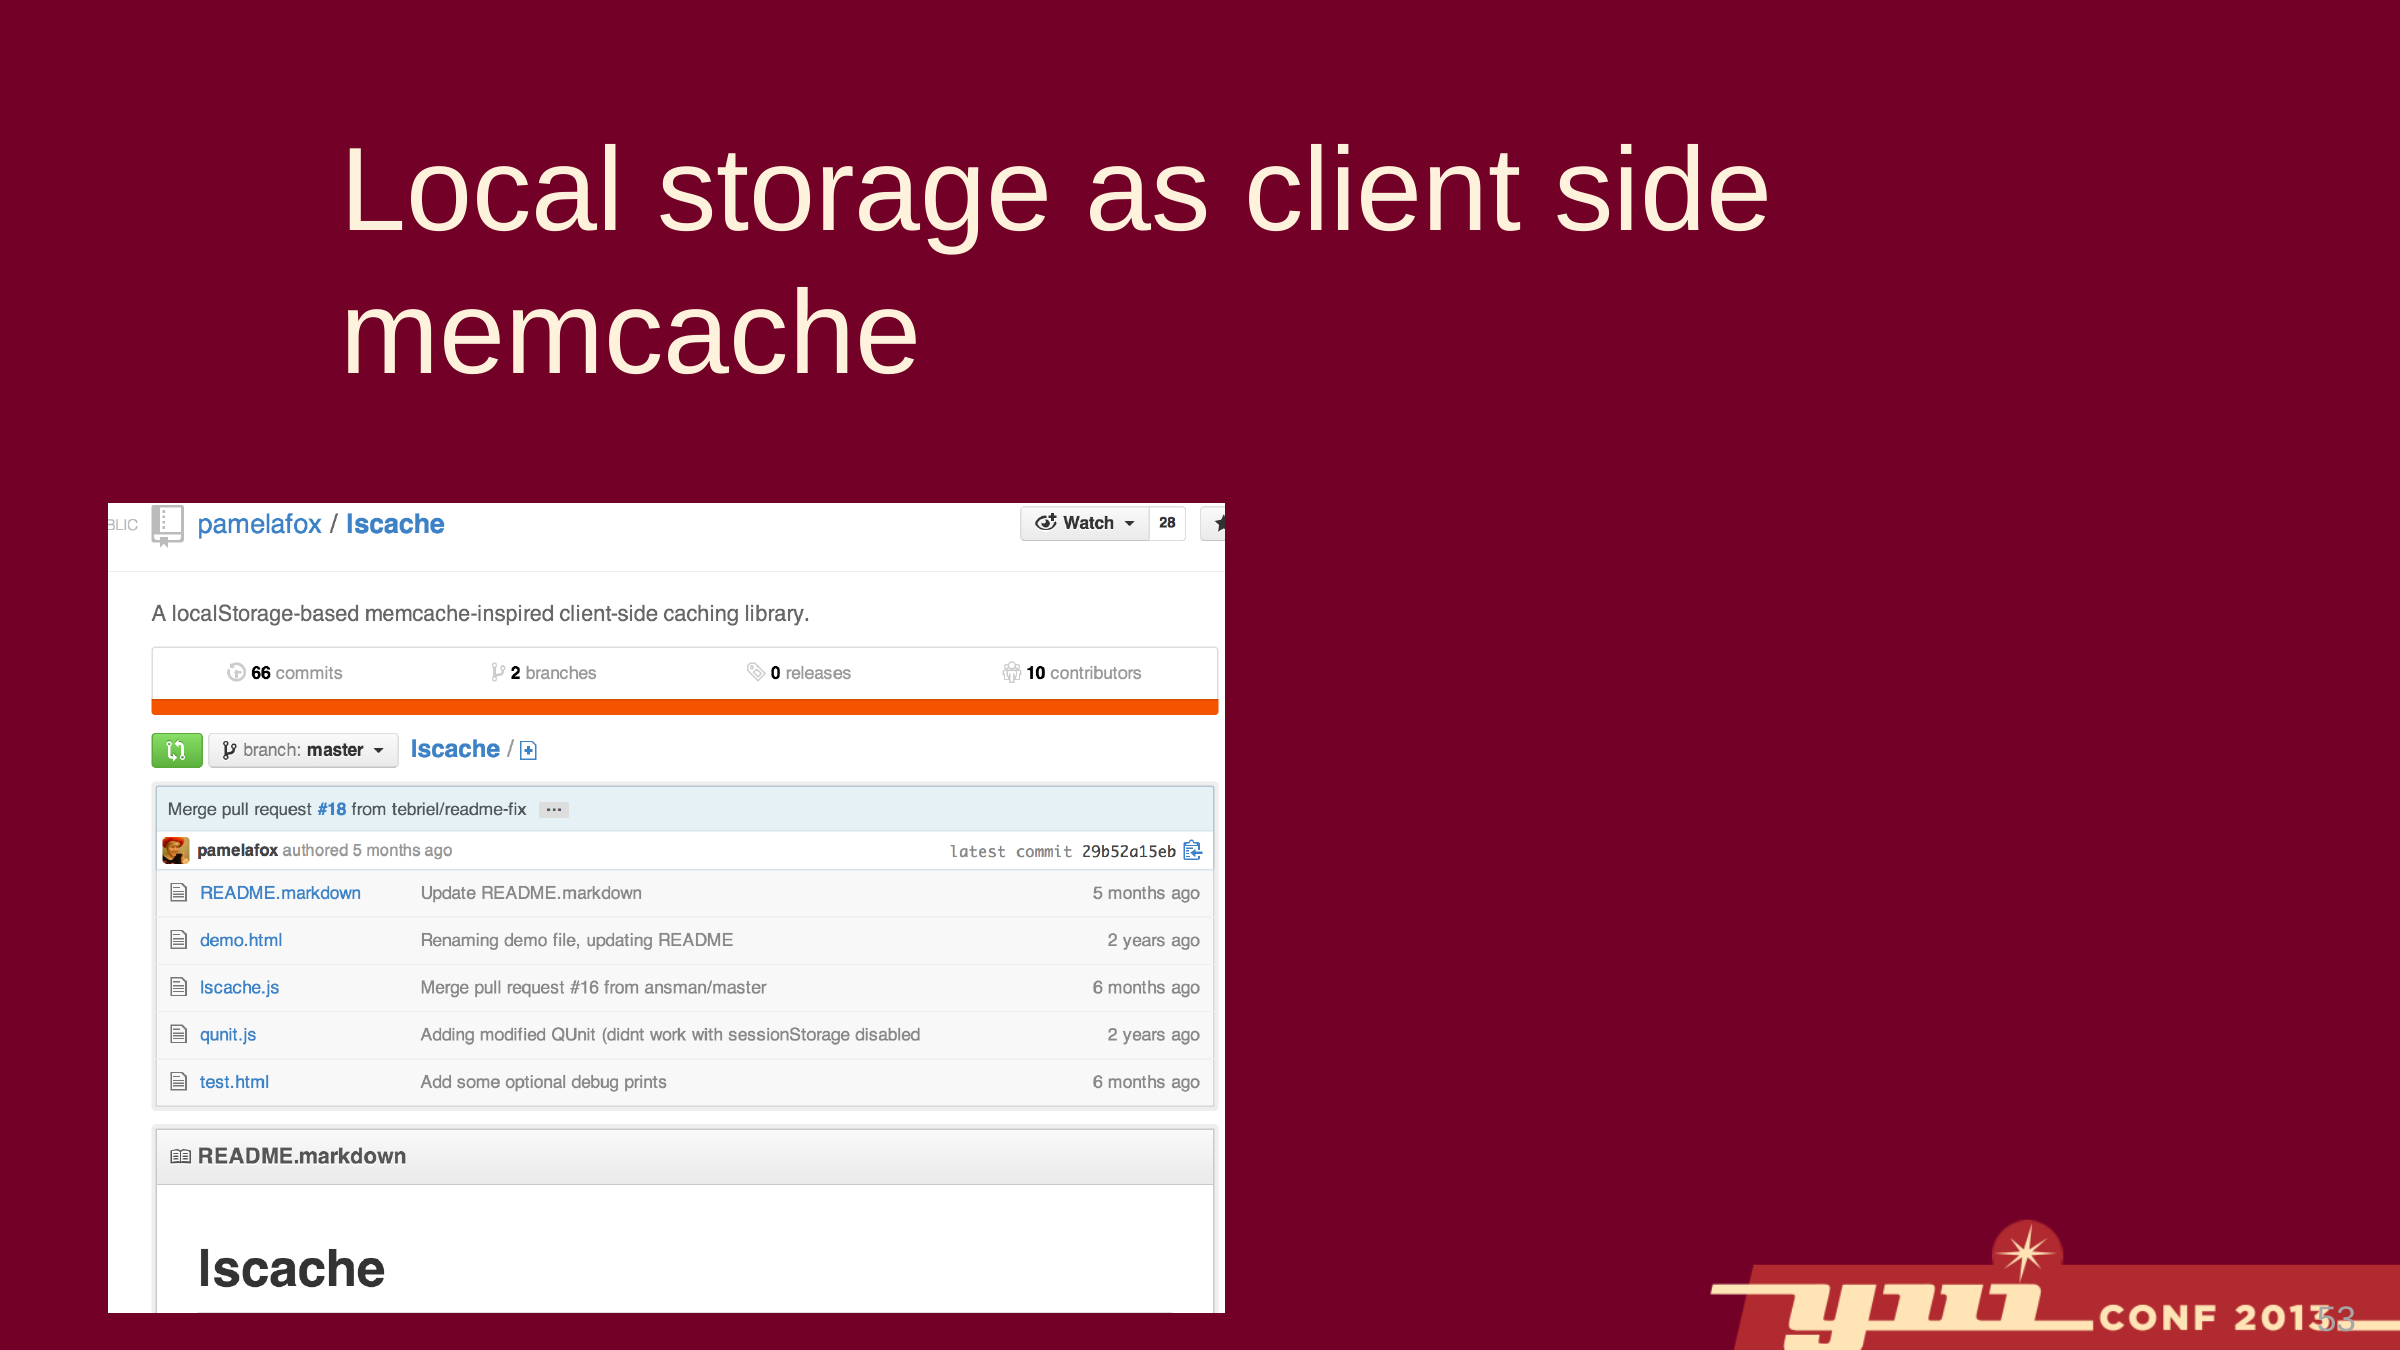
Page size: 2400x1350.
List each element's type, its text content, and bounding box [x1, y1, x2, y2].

picture [0, 0, 2400, 1350]
slide_number 53 [1817, 1281, 2378, 1350]
title Local storage as client side memcache [318, 57, 1901, 452]
